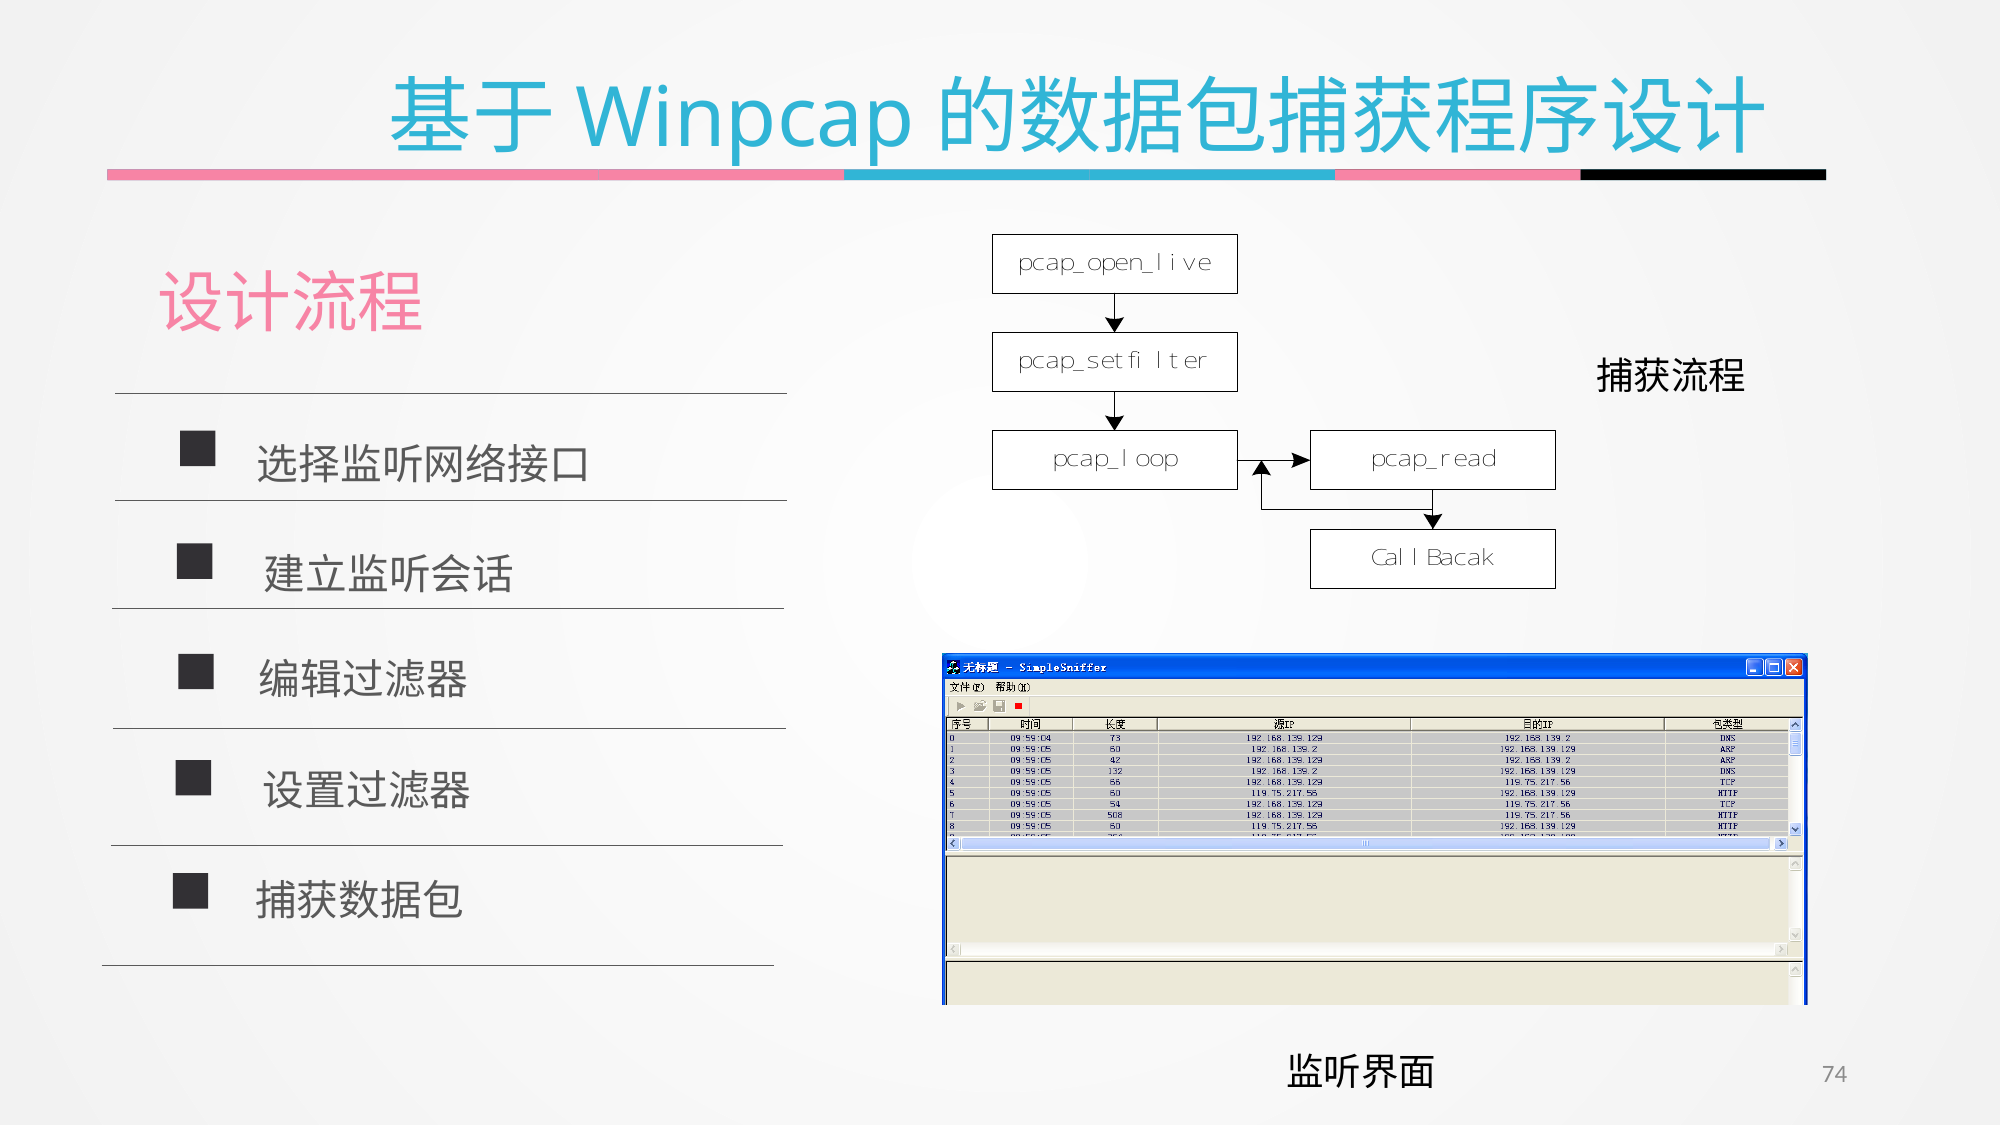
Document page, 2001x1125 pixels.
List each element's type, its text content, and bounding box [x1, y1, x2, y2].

text_box 编辑过滤器 [244, 633, 794, 711]
text_box 建立监听会话 [249, 527, 799, 605]
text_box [107, 169, 1827, 181]
text_box [179, 430, 216, 467]
text_box 监听界面 [1271, 1040, 1452, 1100]
text_box [175, 759, 212, 796]
text_box 捕获流程 [1581, 344, 1762, 405]
text_box 设计流程 [142, 252, 440, 348]
text_box [177, 653, 215, 690]
text_box 设置过滤器 [248, 744, 798, 822]
text_box [172, 872, 209, 910]
slide_number 74 [1412, 1042, 1863, 1103]
text_box 基于Winpcap的数据包捕获程序设计 [374, 55, 1783, 169]
text_box 捕获数据包 [240, 854, 790, 932]
text_box [176, 542, 213, 580]
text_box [966, 213, 1581, 609]
text_box 选择监听网络接口 [242, 417, 872, 495]
picture [942, 653, 1808, 1005]
